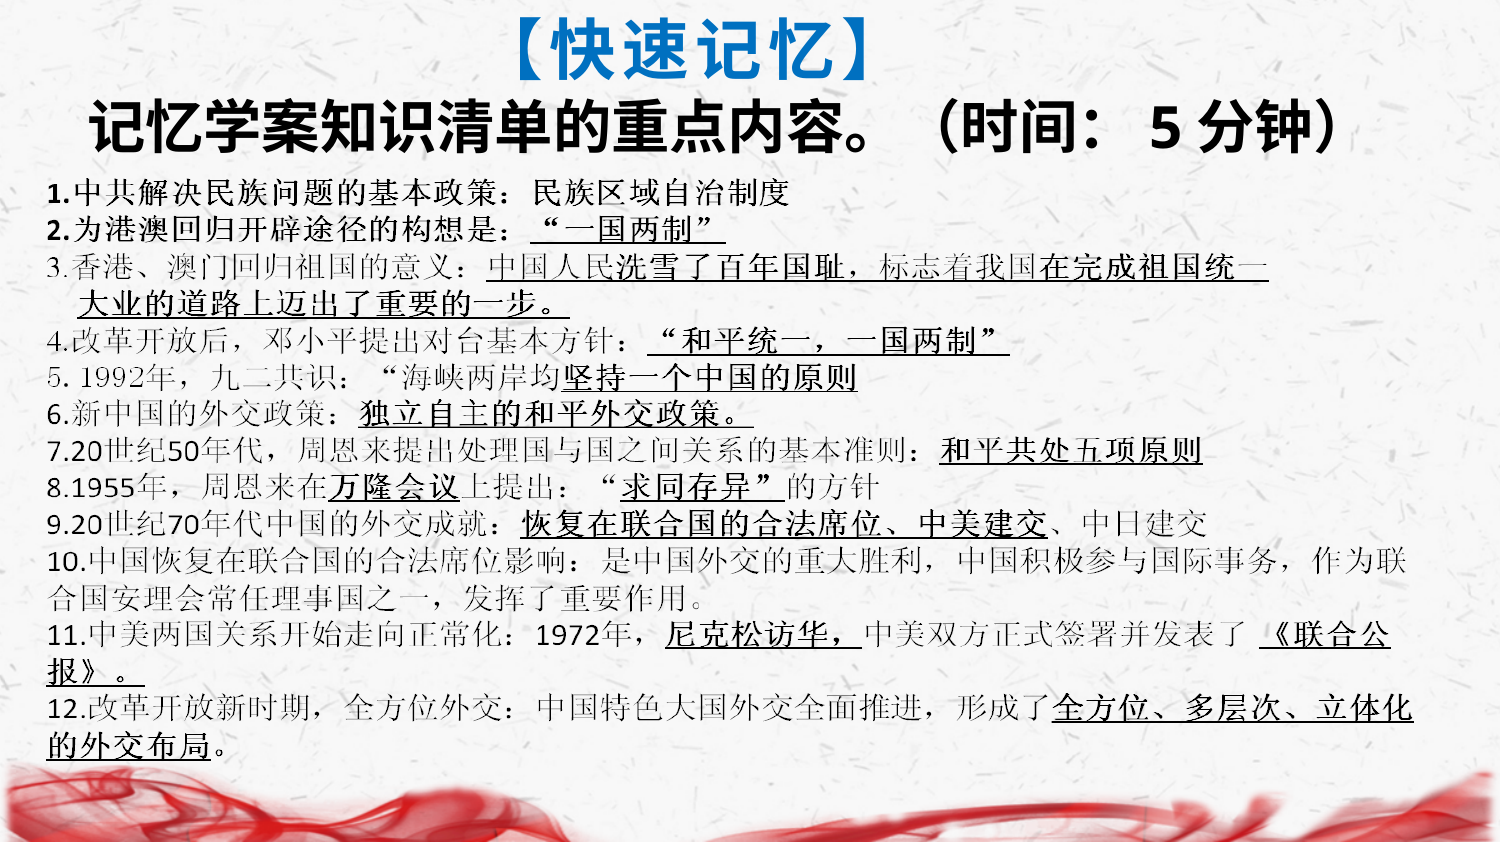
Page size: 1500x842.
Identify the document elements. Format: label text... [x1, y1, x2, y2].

picture [0, 0, 1500, 842]
text_box 记忆学案知识清单的重点内容。（时间：5分钟） [75, 49, 1467, 316]
text_box 【快速记忆】 [361, 0, 1024, 96]
